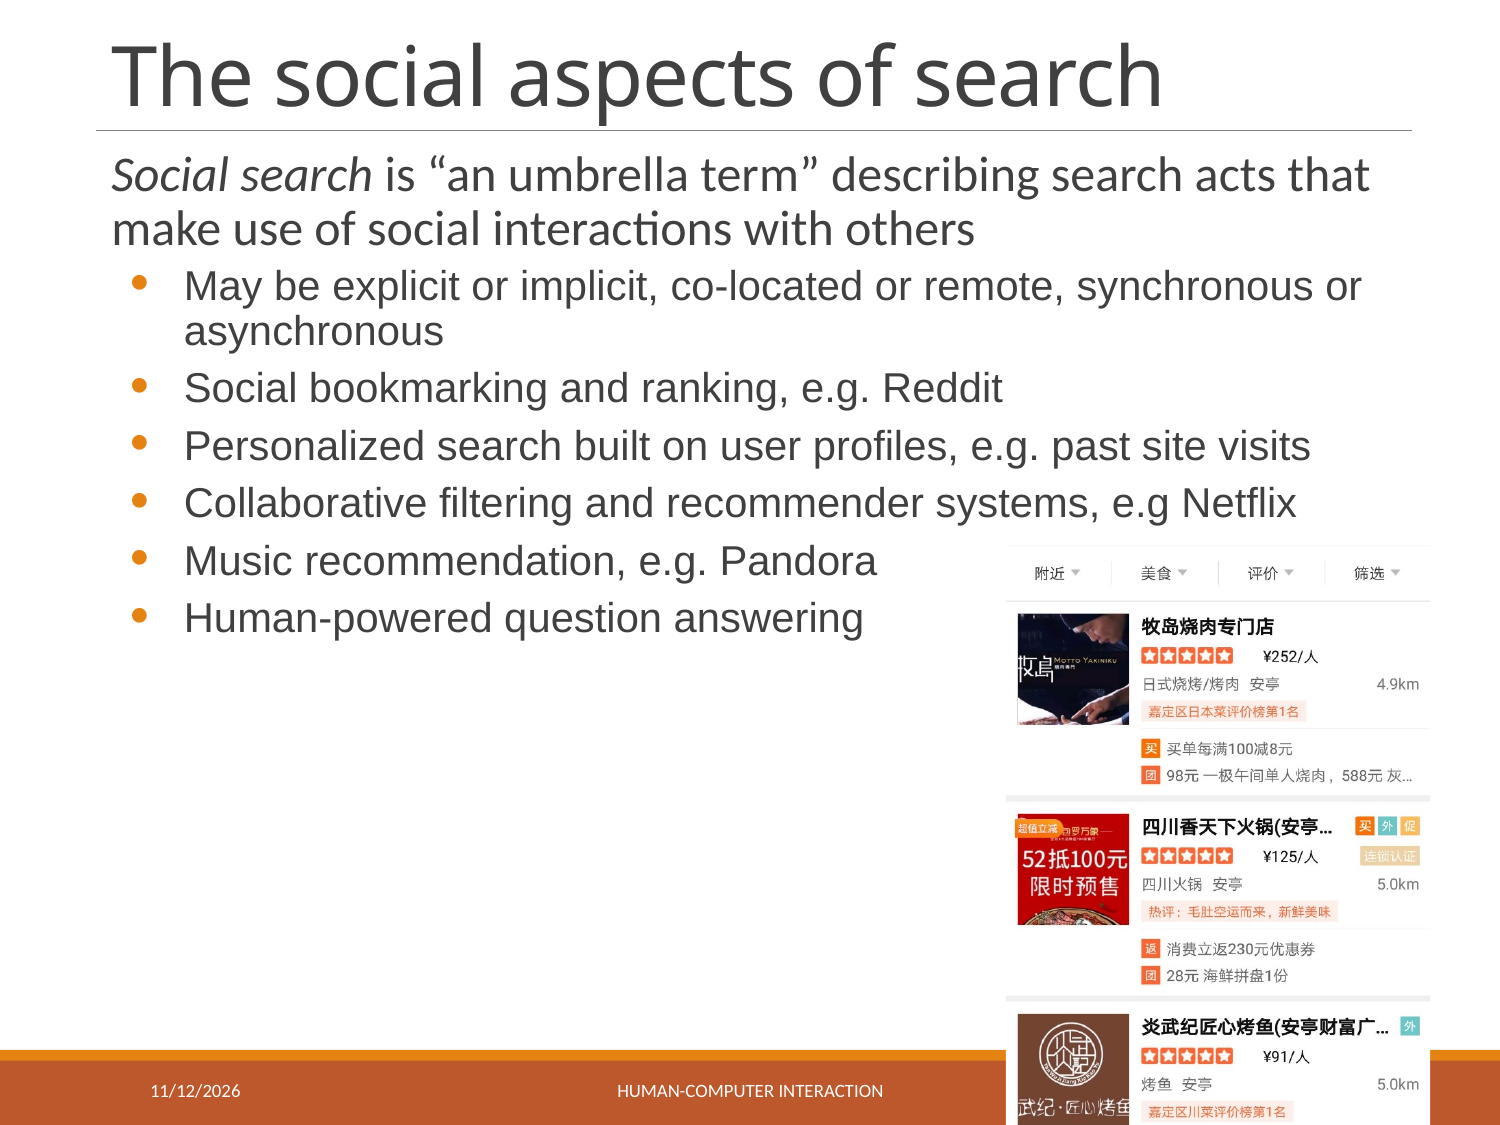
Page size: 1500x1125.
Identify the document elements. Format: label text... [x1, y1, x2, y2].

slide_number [135, 1059, 440, 1120]
picture [1005, 535, 1431, 1125]
title The social aspects of search [96, 19, 1413, 131]
footer Human-computer interaction [453, 1059, 1002, 1120]
list Social search is “an umbrella term” describing search acts that make use of social interactions with others May be explicit or implicit, co-located or remote, synchronous or asynchronous Social bookmarking and ranking, e.g. Reddit Personalized search built on user profiles, e.g. past site visits Collaborative filtering and recommender systems, e.g Netflix Music recommendation, e.g. Pandora Human-powered question answering [96, 140, 1413, 1034]
